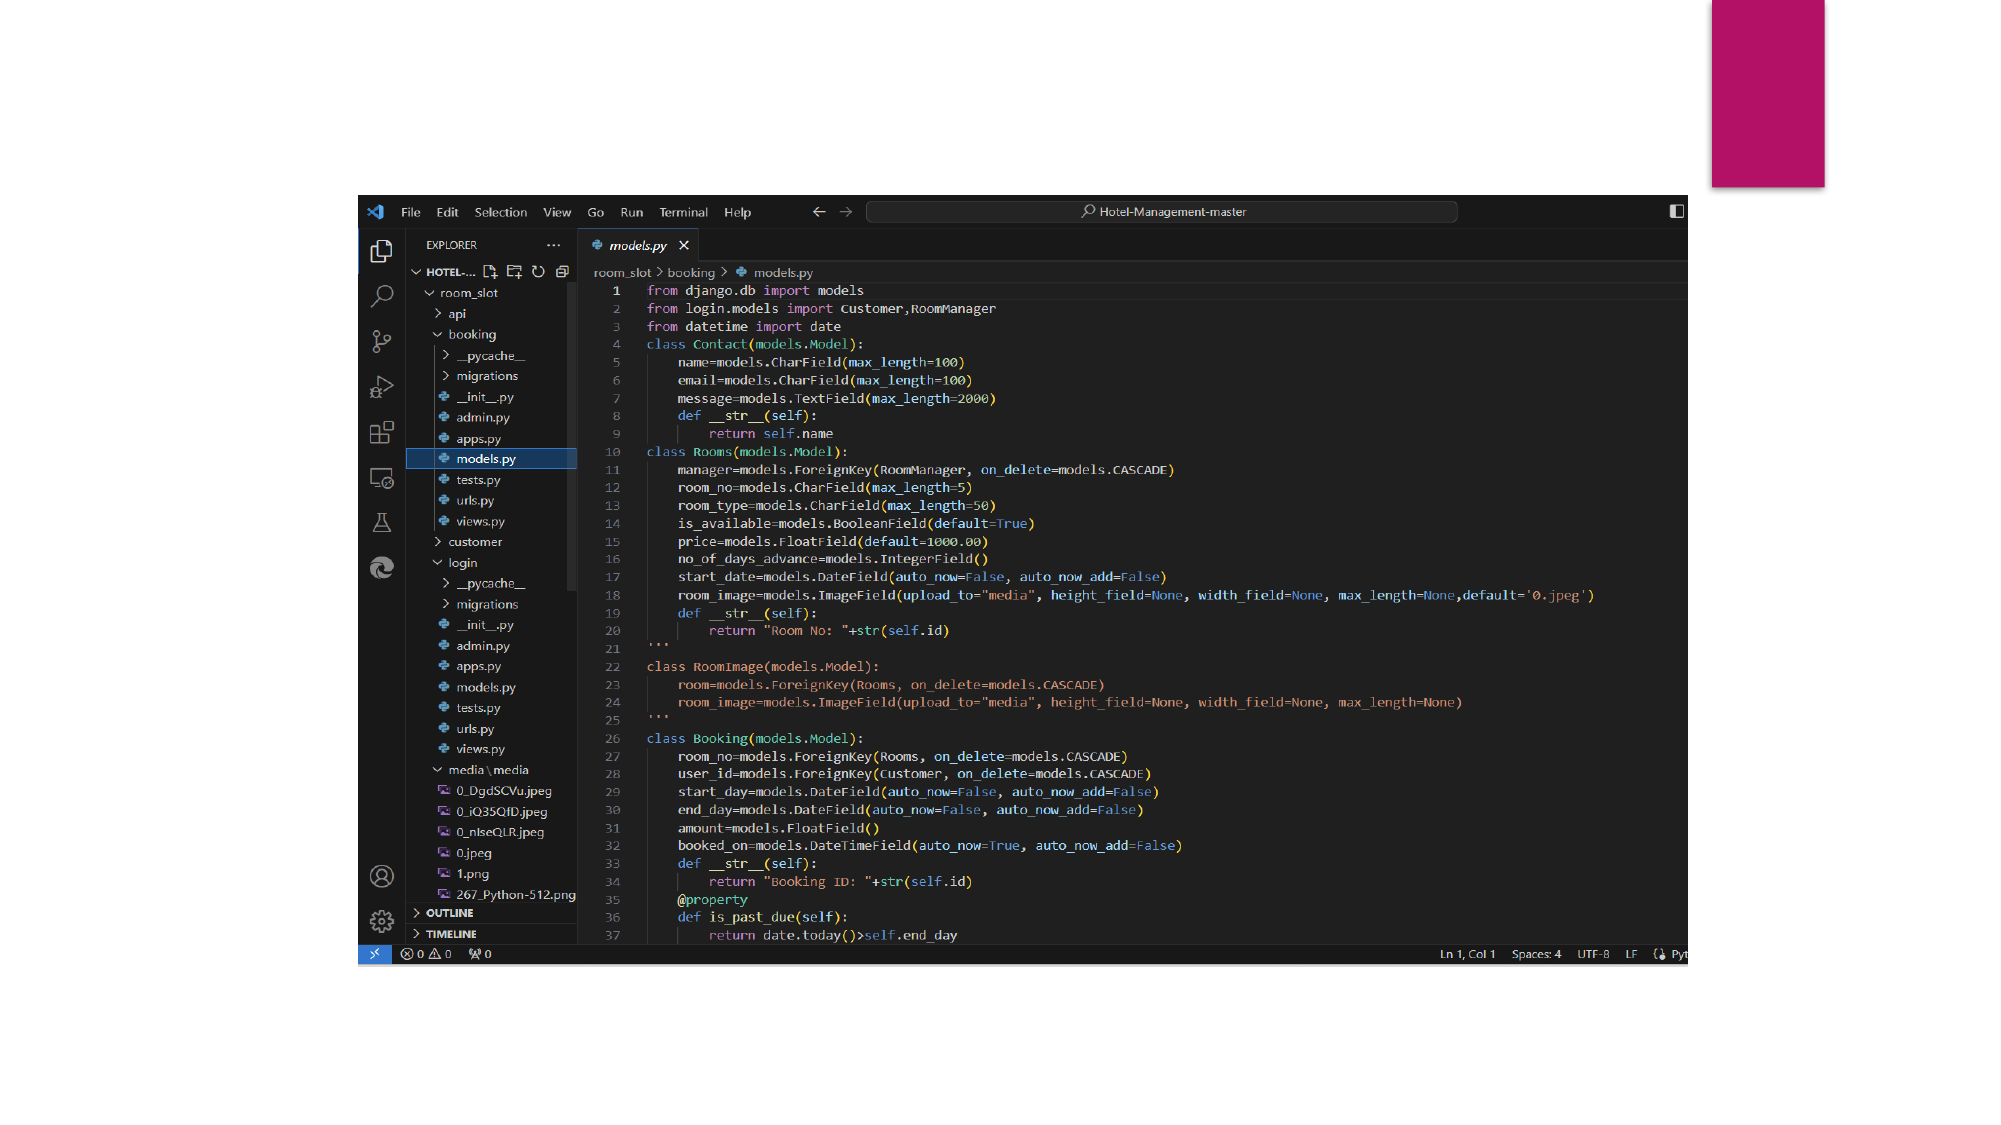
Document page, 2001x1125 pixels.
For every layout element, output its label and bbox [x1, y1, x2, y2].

picture [357, 194, 1688, 967]
